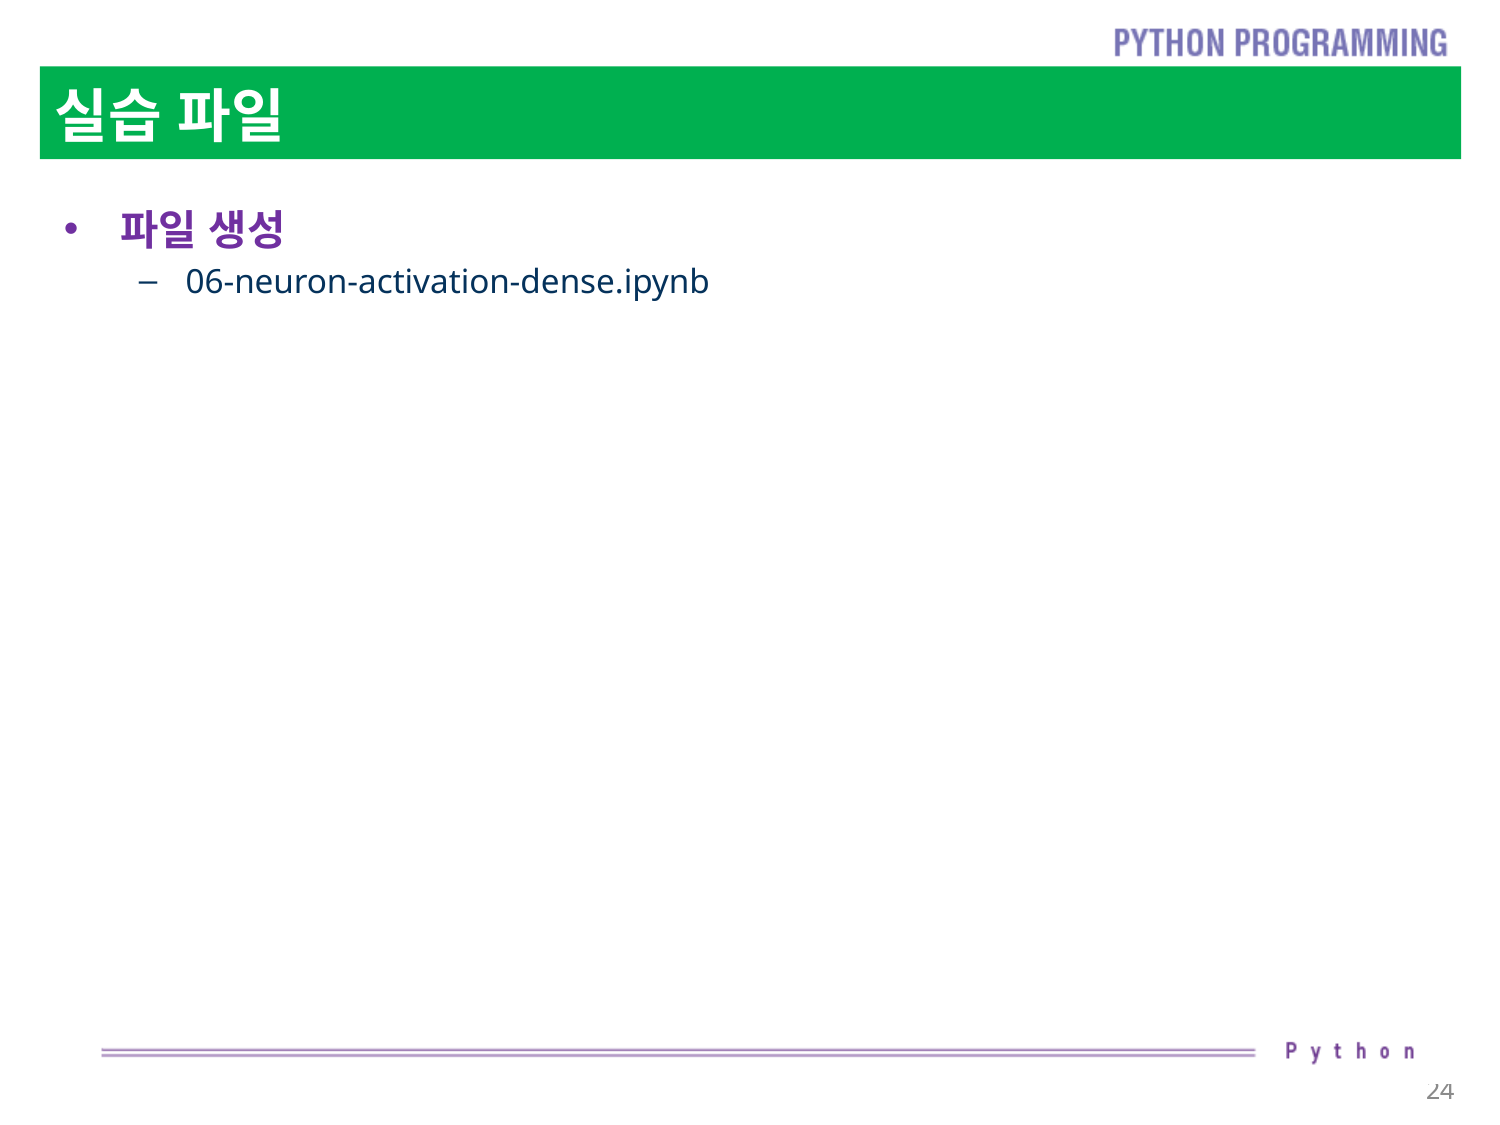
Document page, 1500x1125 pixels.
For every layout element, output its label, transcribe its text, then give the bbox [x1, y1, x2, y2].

title 실습 파일 [39, 76, 1444, 152]
picture [18, 1020, 1483, 1084]
slide_number 24 [1119, 1071, 1470, 1112]
picture [1106, 13, 1462, 66]
list 파일 생성 06-neuron-activation-dense.ipynb [48, 195, 1461, 1041]
